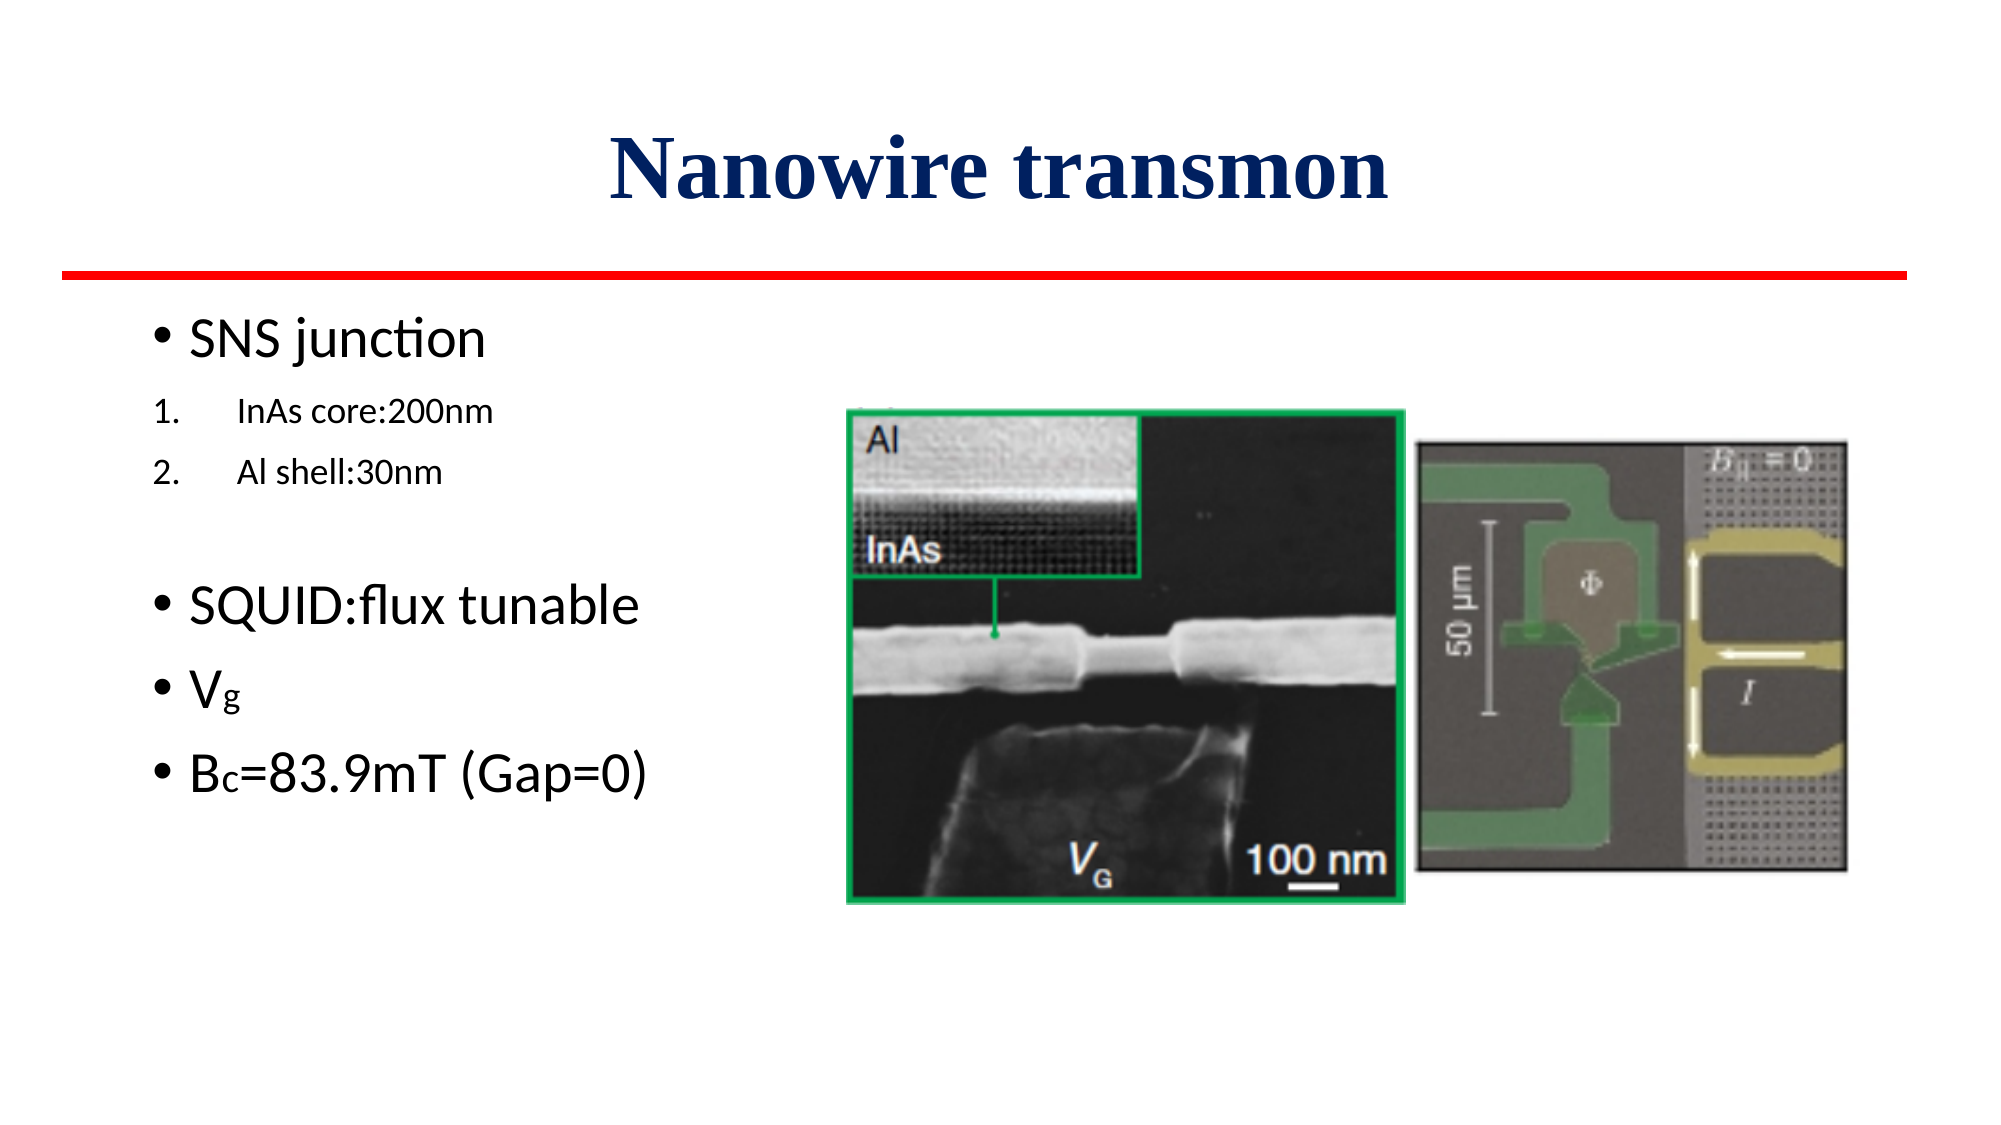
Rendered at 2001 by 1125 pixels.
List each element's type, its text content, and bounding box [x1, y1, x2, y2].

picture [846, 407, 1863, 905]
title Nanowire transmon [137, 59, 1863, 271]
list SNS junction InAs core:200nm Al shell:30nm SQUID:flux tunable Vg Bc=83.9mT (Gap=0) [137, 299, 1863, 1014]
